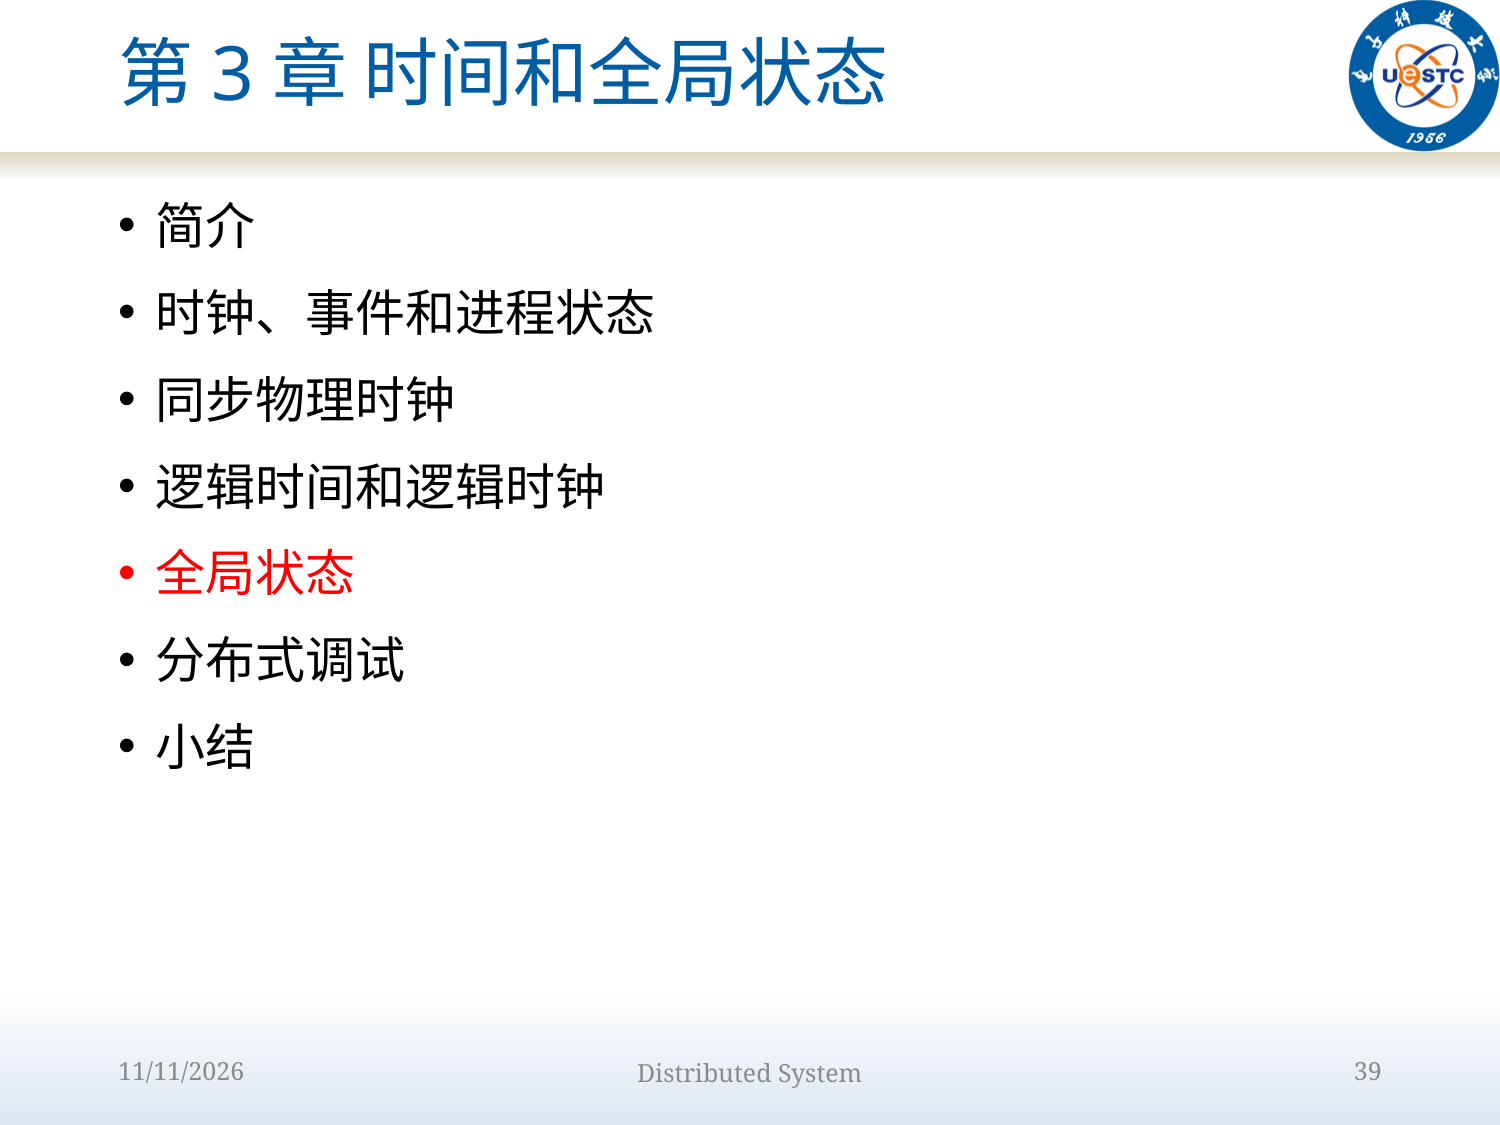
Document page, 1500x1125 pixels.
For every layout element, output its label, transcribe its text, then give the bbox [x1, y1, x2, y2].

list 简介 时钟、事件和进程状态 同步物理时钟 逻辑时间和逻辑时钟 全局状态 分布式调试 小结 [103, 181, 1397, 1014]
title 第3章 时间和全局状态 [103, 0, 1348, 153]
slide_number 39 [1085, 1042, 1397, 1103]
footer Distributed System [414, 1042, 1085, 1103]
picture [1348, 0, 1500, 152]
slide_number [103, 1042, 414, 1103]
